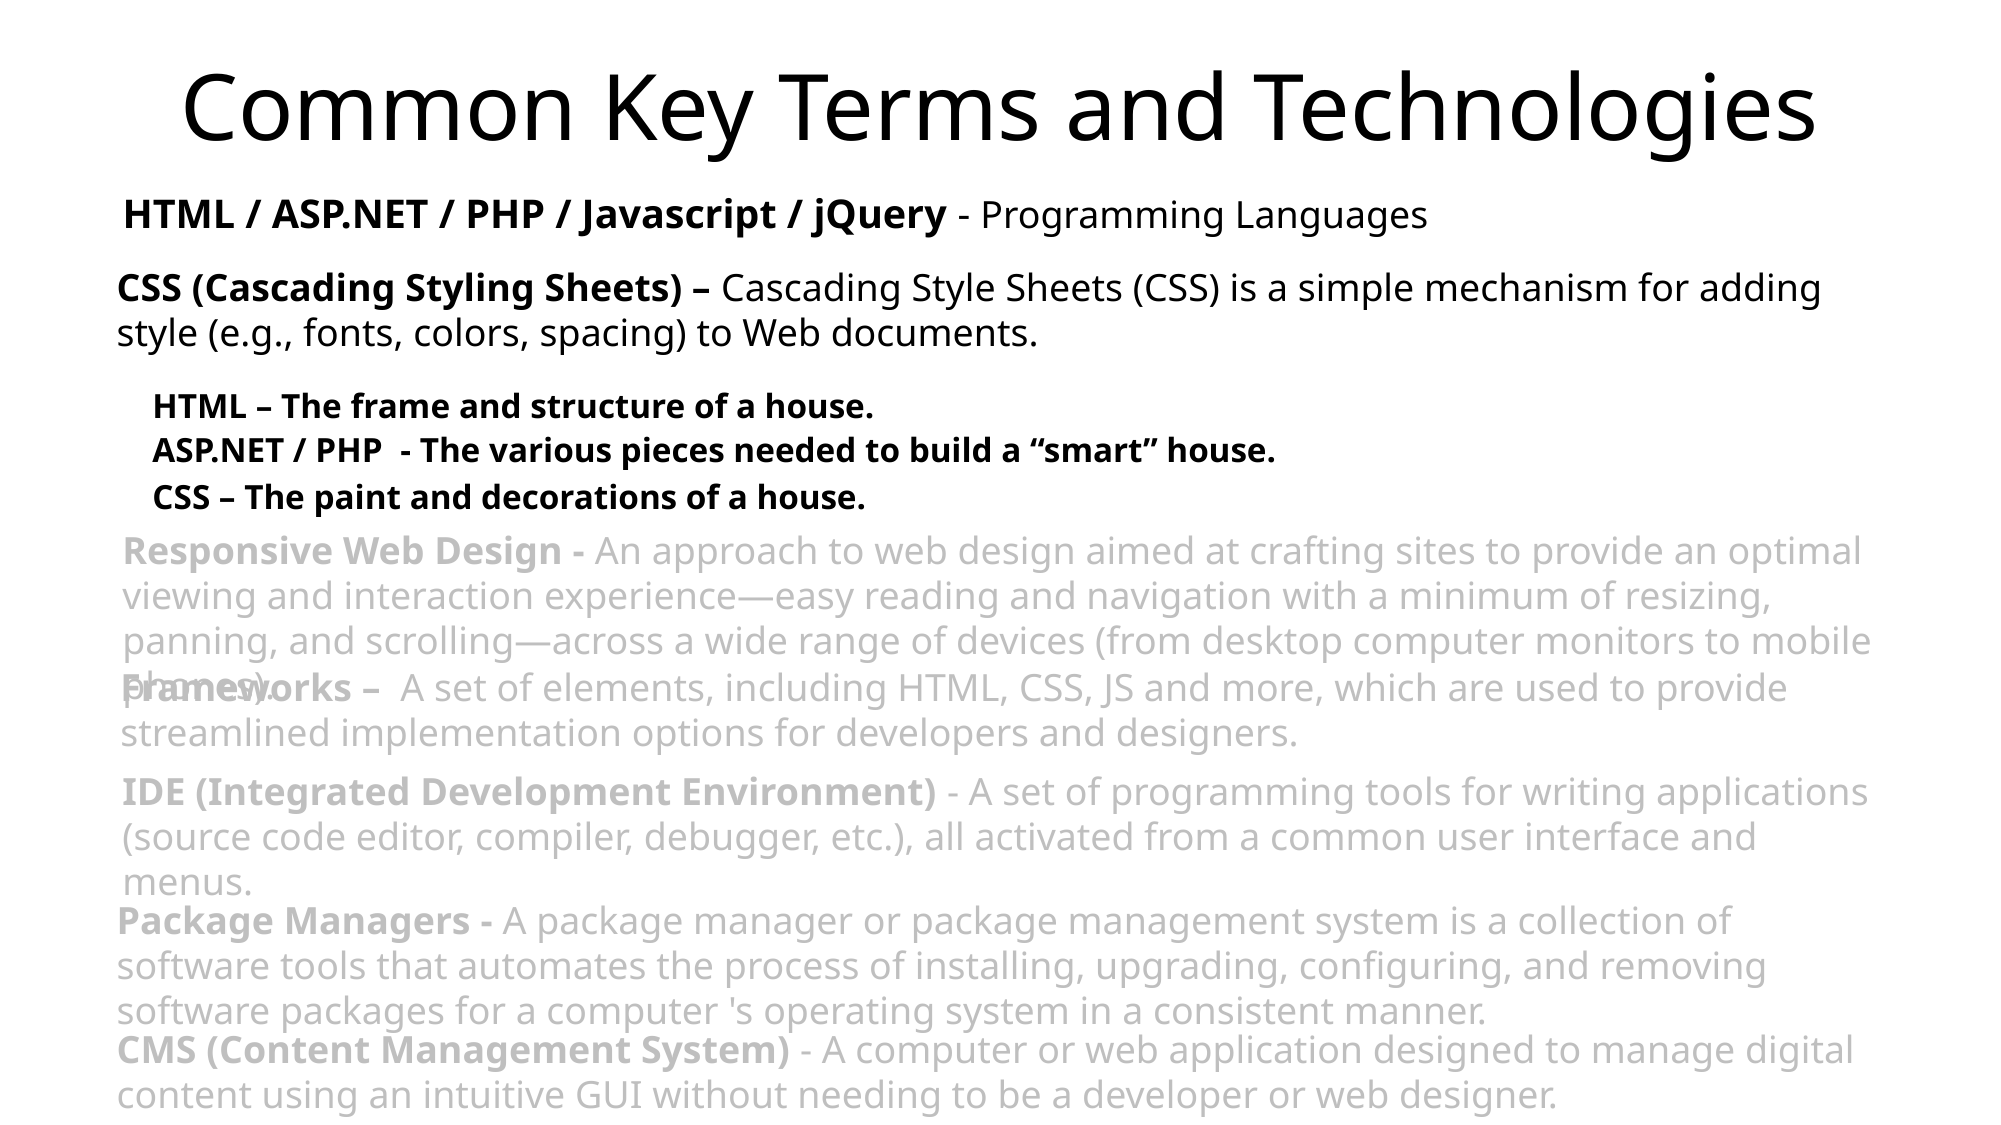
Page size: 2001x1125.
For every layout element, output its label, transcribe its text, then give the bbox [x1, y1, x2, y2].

text_box CSS (Cascading Styling Sheets) – Cascading Style Sheets (CSS) is a simple mechanism for adding style (e.g., fonts, colors, spacing) to Web documents. [101, 256, 1899, 362]
text_box Package Managers - A package manager or package management system is a collection of software tools that automates the process of installing, upgrading, configuring, and removing software packages for a computer 's operating system in a consistent manner. [101, 889, 1899, 1018]
text_box HTML – The frame and structure of a house. [137, 381, 1944, 426]
text_box CSS – The paint and decorations of a house. [137, 495, 1944, 542]
title Common Key Terms and Technologies [137, 2, 1863, 186]
text_box ASP.NET / PHP - The various pieces needed to build a “smart” house. [137, 426, 1944, 495]
text_box IDE (Integrated Development Environment) - A set of programming tools for writing applications (source code editor, compiler, debugger, etc.), all activated from a common user interface and menus. [107, 760, 1899, 889]
text_box CMS (Content Management System) - A computer or web application designed to manage digital content using an intuitive GUI without needing to be a developer or web designer. [101, 1018, 1899, 1123]
text_box Frameworks – A set of elements, including HTML, CSS, JS and more, which are used to provide streamlined implementation options for developers and designers. [30, 656, 1914, 762]
text_box Responsive Web Design - An approach to web design aimed at crafting sites to provide an optimal viewing and interaction experience—easy reading and navigation with a minimum of resizing, panning, and scrolling—across a wide range of devices (from desktop computer monitors to mobile phones). [107, 519, 1914, 656]
list HTML / ASP.NET / PHP / Javascript / jQuery - Programming Languages [107, 186, 1914, 256]
